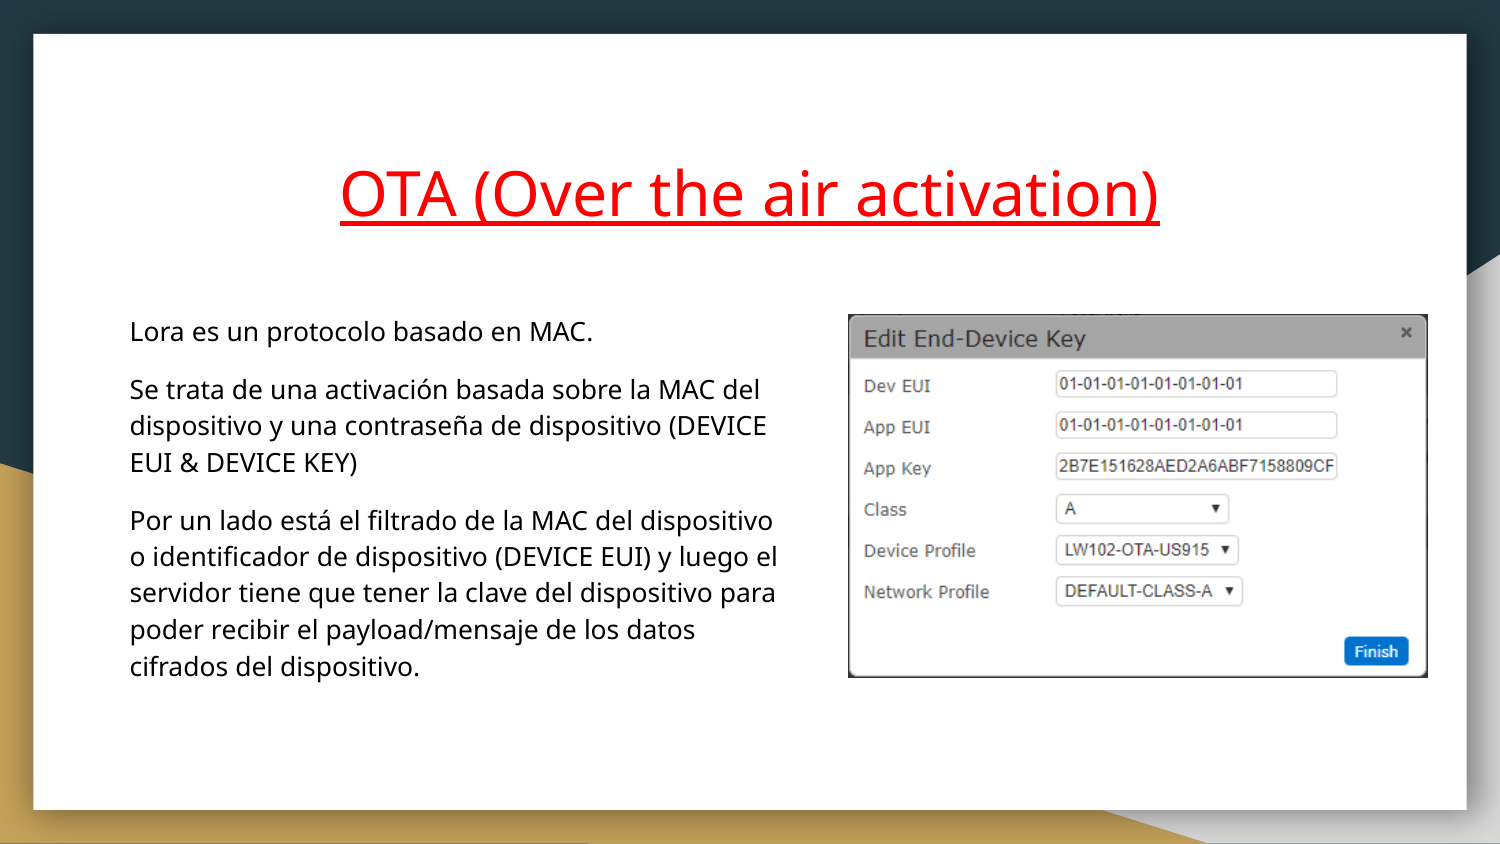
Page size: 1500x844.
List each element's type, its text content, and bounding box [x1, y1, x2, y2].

title OTA (Over the air activation) [134, 138, 1366, 296]
list Lora es un protocolo basado en MAC. Se trata de una activación basada sobre la MAC del dispositivo y una contraseña de dispositivo (DEVICE EUI & DEVICE KEY) Por un lado está el filtrado de la MAC del dispositivo o identificador de dispositivo (DEVICE EUI) y luego el servidor tiene que tener la clave del dispositivo para poder recibir el payload/mensaje de los datos cifrados del dispositivo. [114, 295, 811, 697]
picture [847, 314, 1428, 678]
